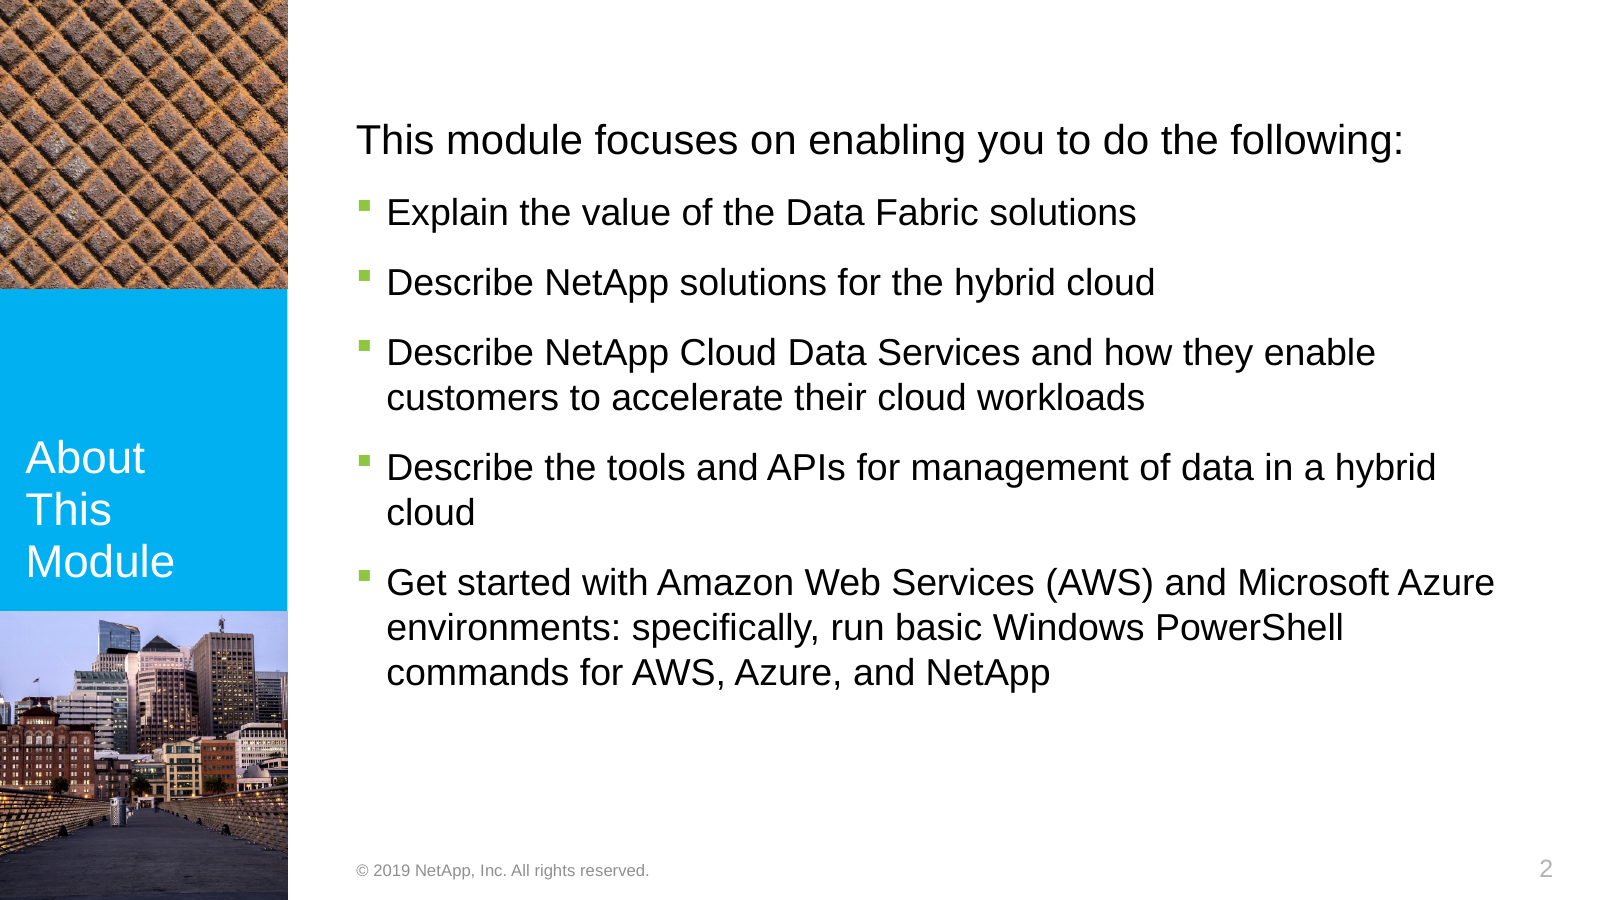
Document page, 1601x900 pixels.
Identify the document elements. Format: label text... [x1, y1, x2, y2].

slide_number 2 [1458, 851, 1569, 884]
list This module focuses on enabling you to do the following: Explain the value of the Data Fabric solutions Describe NetApp solutions for the hybrid cloud Describe NetApp Cloud Data Services and how they enable customers to accelerate their cloud workloads Describe the tools and APIs for management of data in a hybrid cloud Get started with Amazon Web Services (AWS) and Microsoft Azure environments: specifically, run basic Windows PowerShell commands for AWS, Azure, and NetApp [343, 106, 1537, 769]
footer © 2019 NetApp, Inc. All rights reserved. [344, 853, 1168, 887]
picture [0, 612, 288, 900]
picture [0, 0, 288, 288]
